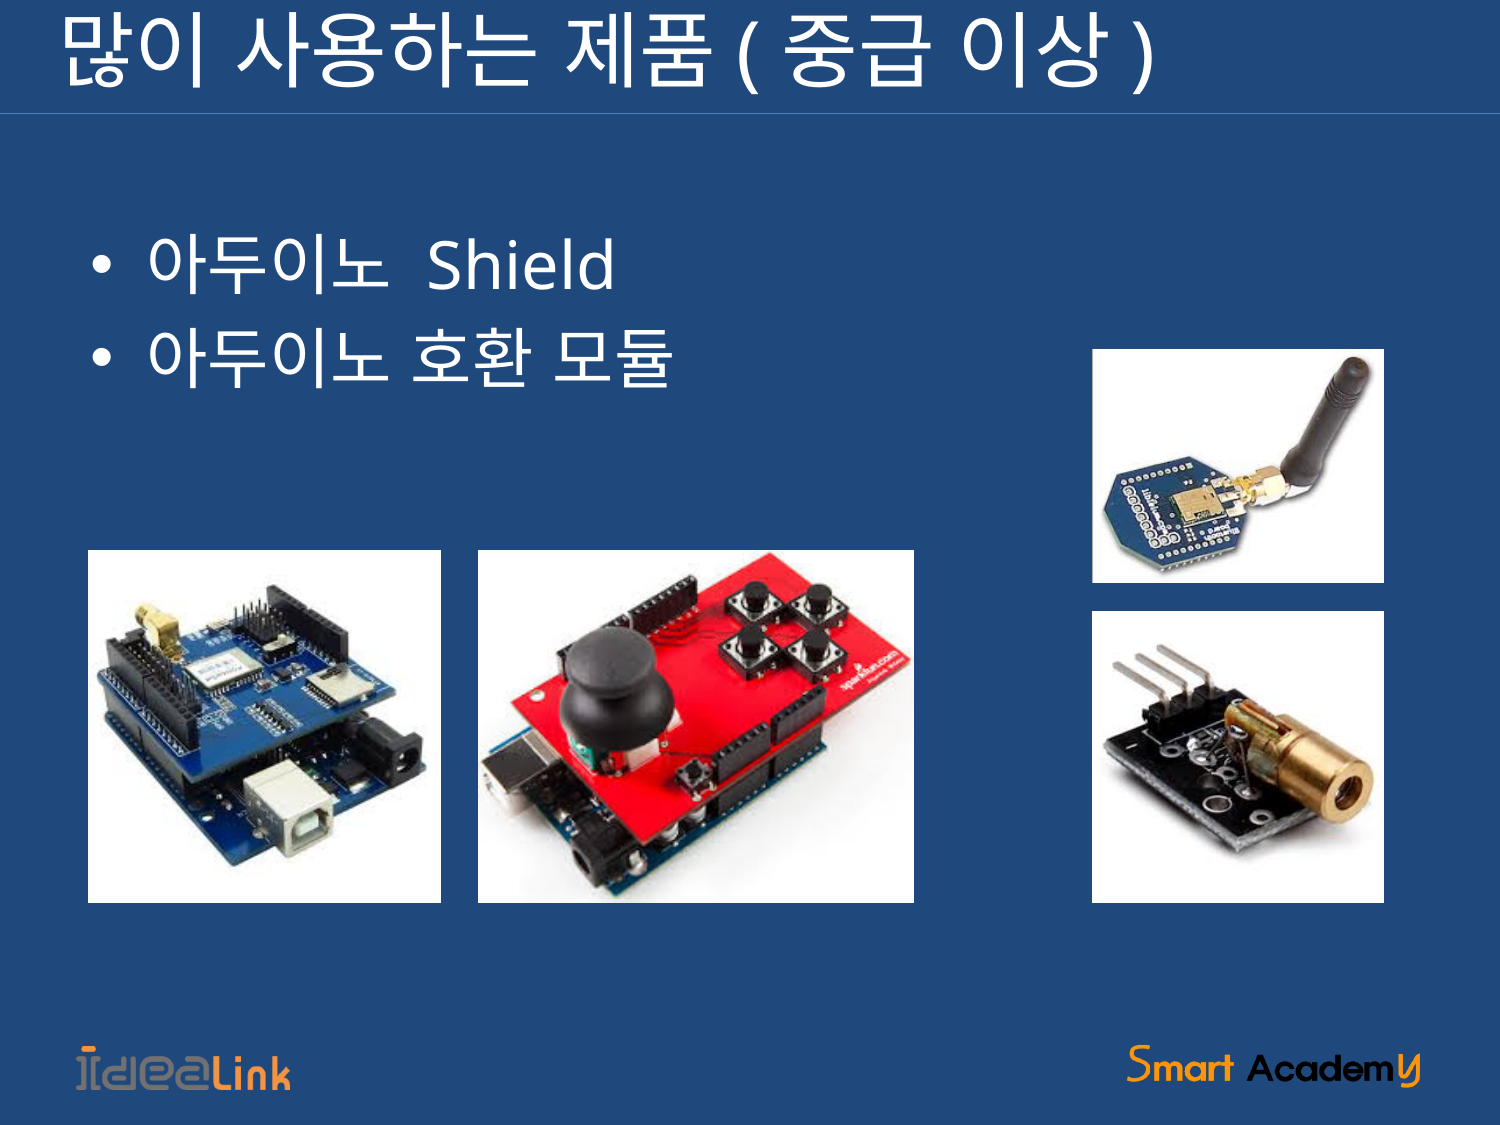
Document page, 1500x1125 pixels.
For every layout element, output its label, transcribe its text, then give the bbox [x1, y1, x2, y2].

picture [478, 550, 914, 903]
title 많이 사용하는 제품(중급 이상) [0, 0, 1350, 114]
picture [1092, 349, 1384, 583]
picture [76, 1046, 290, 1090]
list 아두이노 Shield 아두이노 호환 모듈 [75, 208, 1425, 1023]
picture [88, 550, 441, 903]
picture [1092, 611, 1384, 903]
picture [1074, 1015, 1474, 1125]
